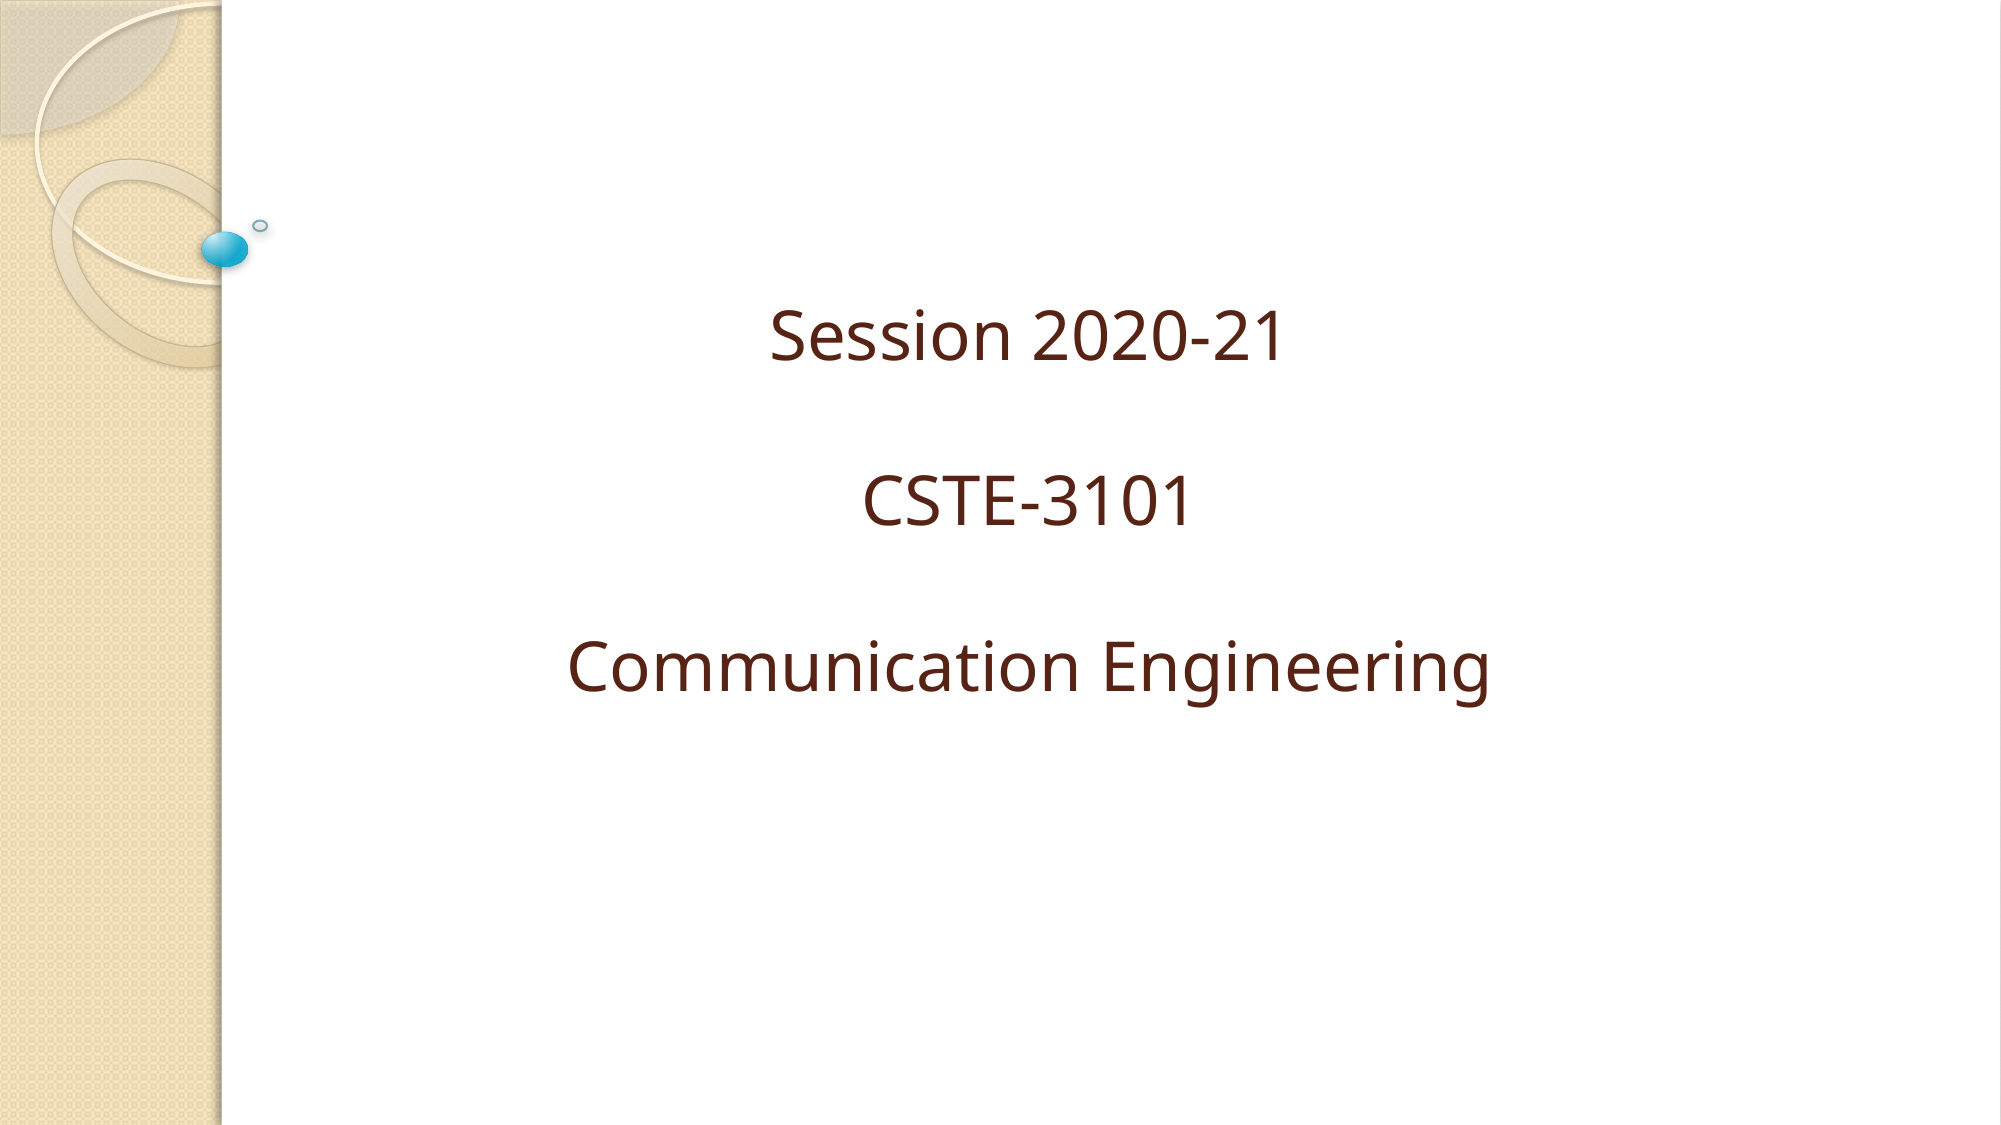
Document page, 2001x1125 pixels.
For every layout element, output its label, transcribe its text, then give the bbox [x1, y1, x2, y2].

title Session 2020-21 CSTE-3101 Communication Engineering [309, 196, 1752, 713]
